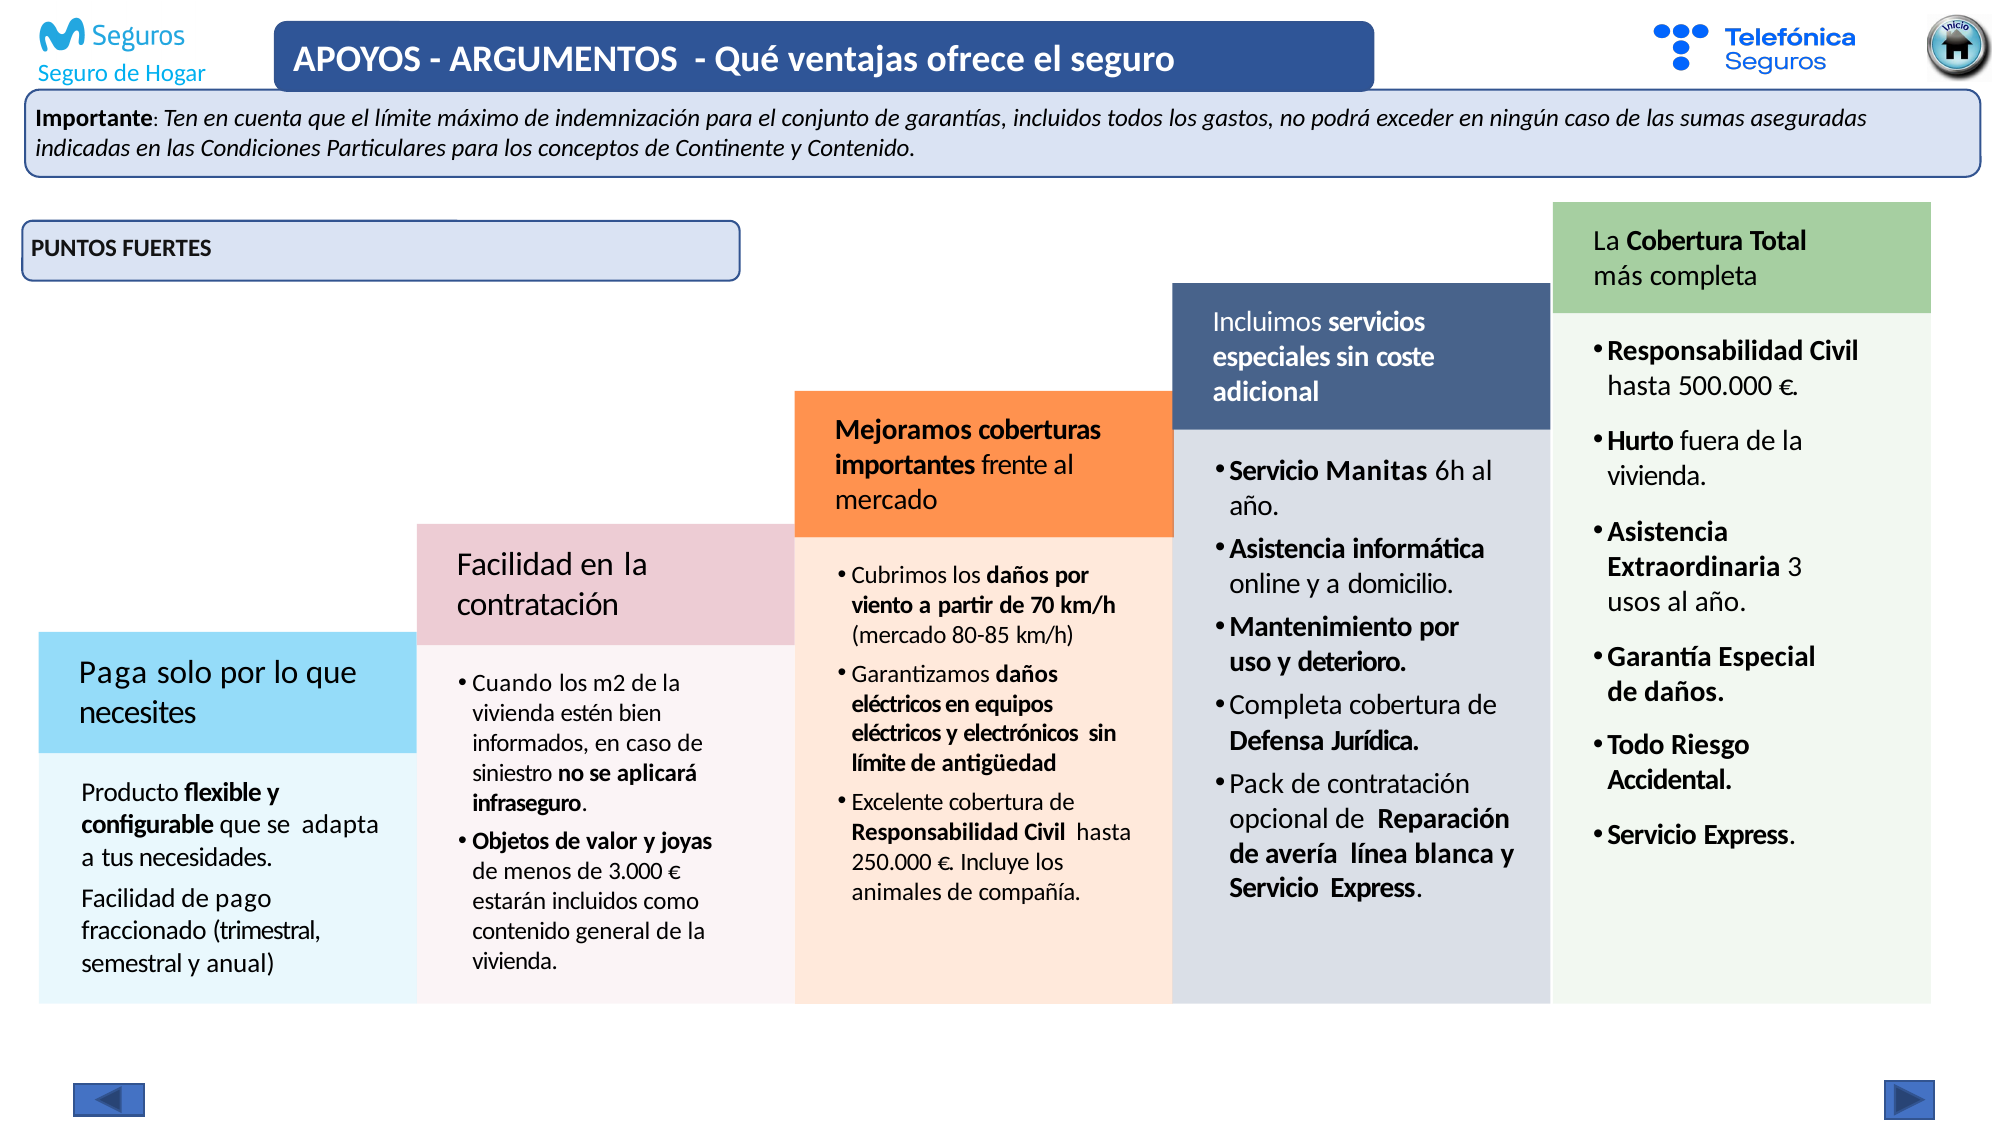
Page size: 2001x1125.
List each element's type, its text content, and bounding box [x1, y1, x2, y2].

picture [1927, 14, 1992, 82]
text_box Importante: Ten en cuenta que el límite máximo de indemnización para el conjunto de garantías, incluidos todos los gastos, no podrá exceder en ningún caso de las sumas aseguradas indicadas en las Condiciones Particulares para los conceptos de Continente y Contenido. [24, 88, 1982, 178]
text_box Seguro de Hogar [23, 46, 222, 94]
text_box La Cobertura Total más completa [1591, 218, 1839, 291]
text_box [73, 1083, 145, 1117]
text_box Mejoramos coberturas importantes frente al mercado [832, 407, 1129, 429]
text_box [1552, 313, 1931, 1004]
picture [22, 1, 196, 65]
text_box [38, 429, 1551, 1004]
text_box [1884, 1080, 1935, 1120]
text_box [794, 390, 1172, 429]
text_box PUNTOS FUERTES [21, 219, 741, 282]
text_box Responsabilidad Civil hasta 500.000 €. Hurto fuera de la vivienda. Asistencia Extraordinaria 3 usos al año. Garantía Especial de daños. Todo Riesgo Accidental. Servicio Express. [1591, 328, 1889, 851]
text_box Incluimos servicios especiales sin coste adicional [1210, 300, 1465, 408]
picture [1638, 10, 1870, 86]
text_box [1552, 202, 1931, 313]
text_box APOYOS - ARGUMENTOS - Qué ventajas ofrece el seguro [273, 20, 1375, 92]
text_box [1172, 283, 1551, 429]
